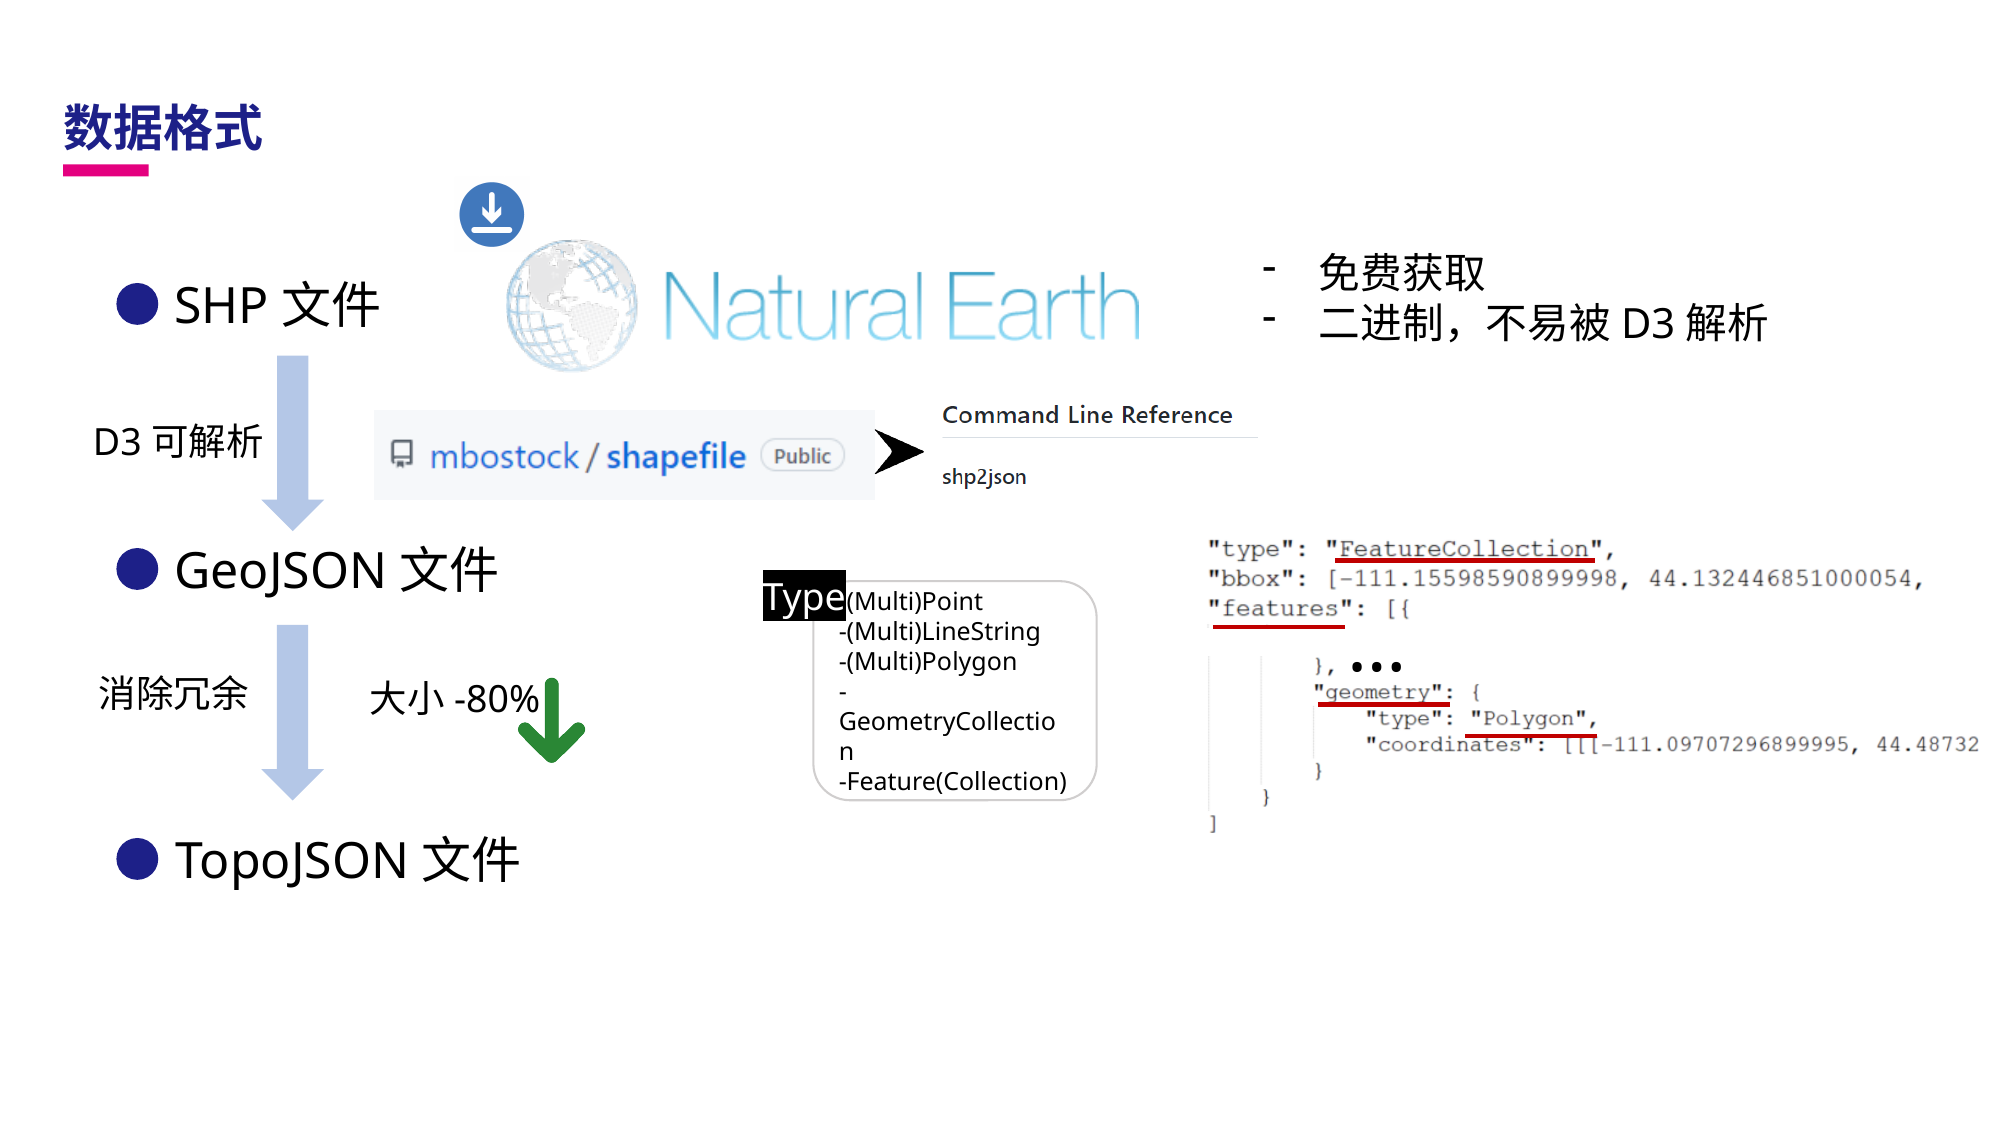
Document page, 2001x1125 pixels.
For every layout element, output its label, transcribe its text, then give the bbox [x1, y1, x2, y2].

text_box 免费获取 二进制，不易被D3解析 [1247, 239, 1784, 355]
text_box [115, 546, 160, 591]
text_box D3可解析 [78, 410, 279, 470]
picture [454, 176, 1139, 373]
text_box TopoJSON文件 [161, 820, 537, 896]
picture [374, 396, 1258, 500]
text_box [62, 163, 150, 177]
picture [494, 663, 609, 778]
text_box GeoJSON文件 [159, 531, 515, 606]
text_box [258, 354, 327, 533]
text_box [115, 281, 160, 326]
text_box 消除冗余 [84, 663, 264, 723]
text_box SHP文件 [159, 266, 396, 341]
text_box [258, 623, 327, 802]
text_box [1194, 519, 1979, 845]
text_box 数据格式 [48, 88, 412, 164]
text_box [115, 836, 160, 881]
text_box 大小-80% [355, 667, 494, 727]
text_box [749, 565, 1097, 801]
